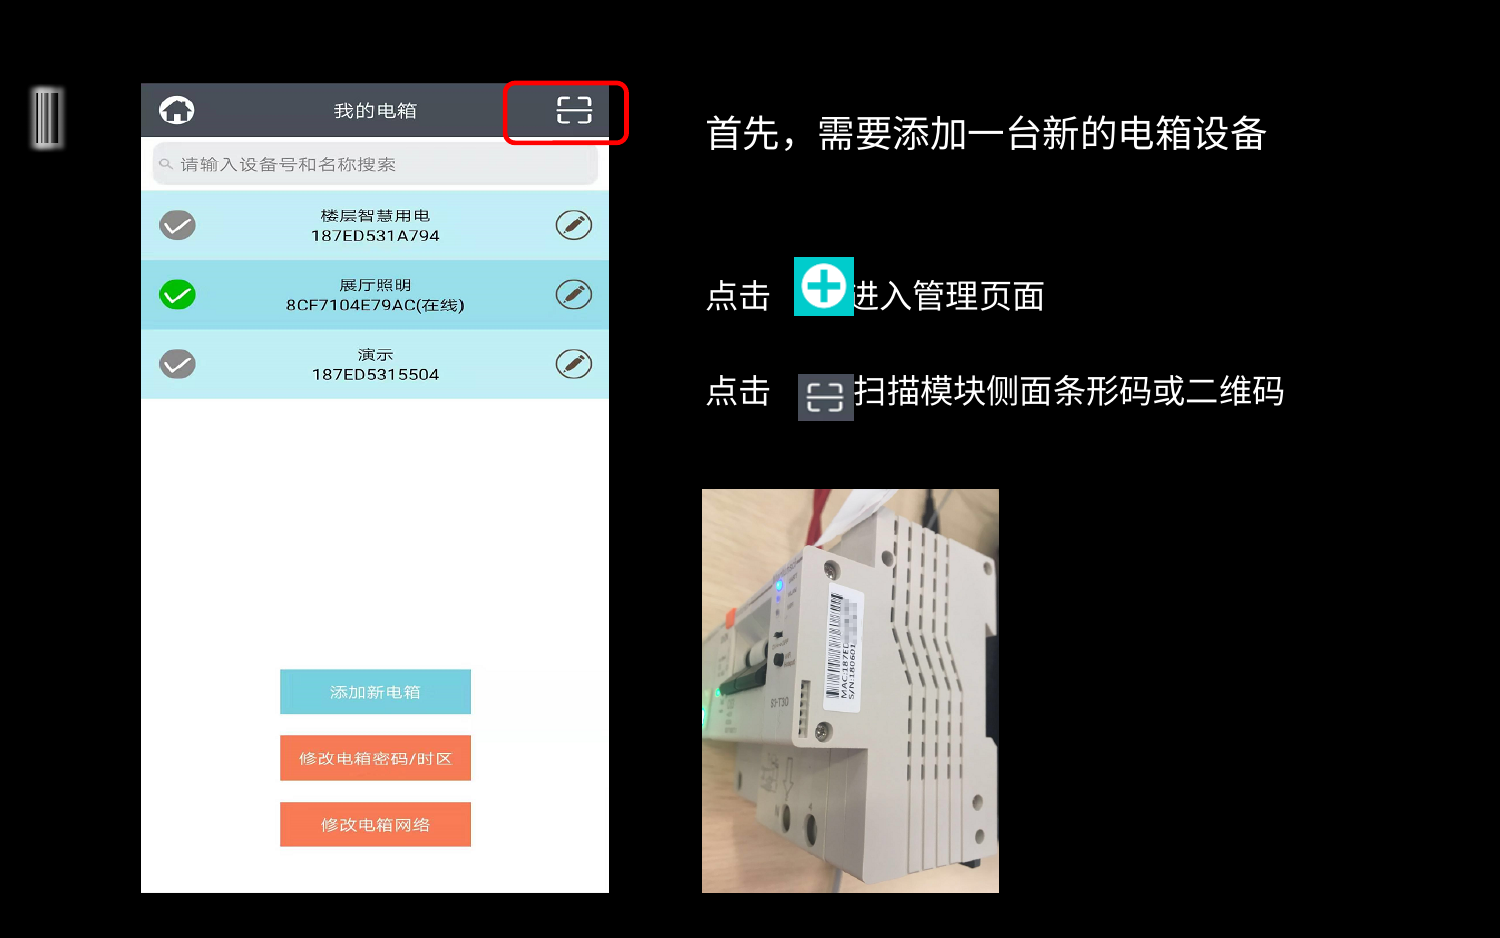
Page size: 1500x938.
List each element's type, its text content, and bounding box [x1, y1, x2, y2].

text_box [678, 257, 1412, 340]
text_box [619, 81, 629, 145]
picture [141, 82, 609, 894]
picture [798, 374, 855, 422]
text_box 点击 扫描模块侧面条形码或二维码 [679, 362, 1447, 434]
text_box 首先，需要添加一台新的电箱设备 [679, 102, 1412, 174]
picture [702, 489, 999, 894]
